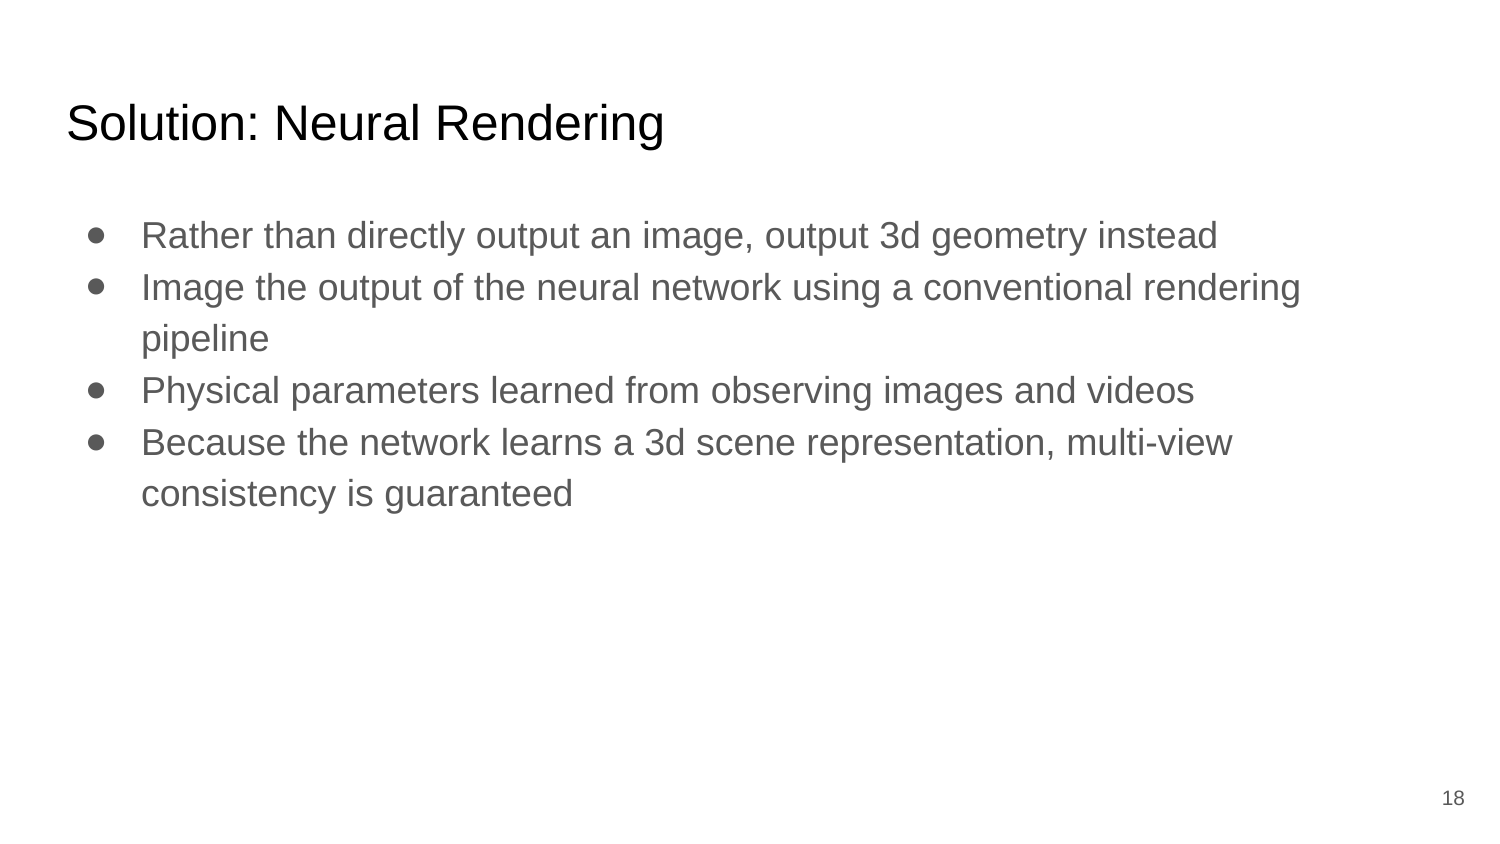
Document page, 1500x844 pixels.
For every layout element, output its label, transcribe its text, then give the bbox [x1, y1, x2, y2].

slide_number ‹#› [1389, 764, 1480, 830]
title Solution: Neural Rendering [51, 72, 1449, 167]
list Rather than directly output an image, output 3d geometry instead Image the output of the neural network using a conventional rendering pipeline Physical parameters learned from observing images and videos Because the network learns a 3d scene representation, multi-view consistency is guaranteed [51, 189, 1449, 750]
